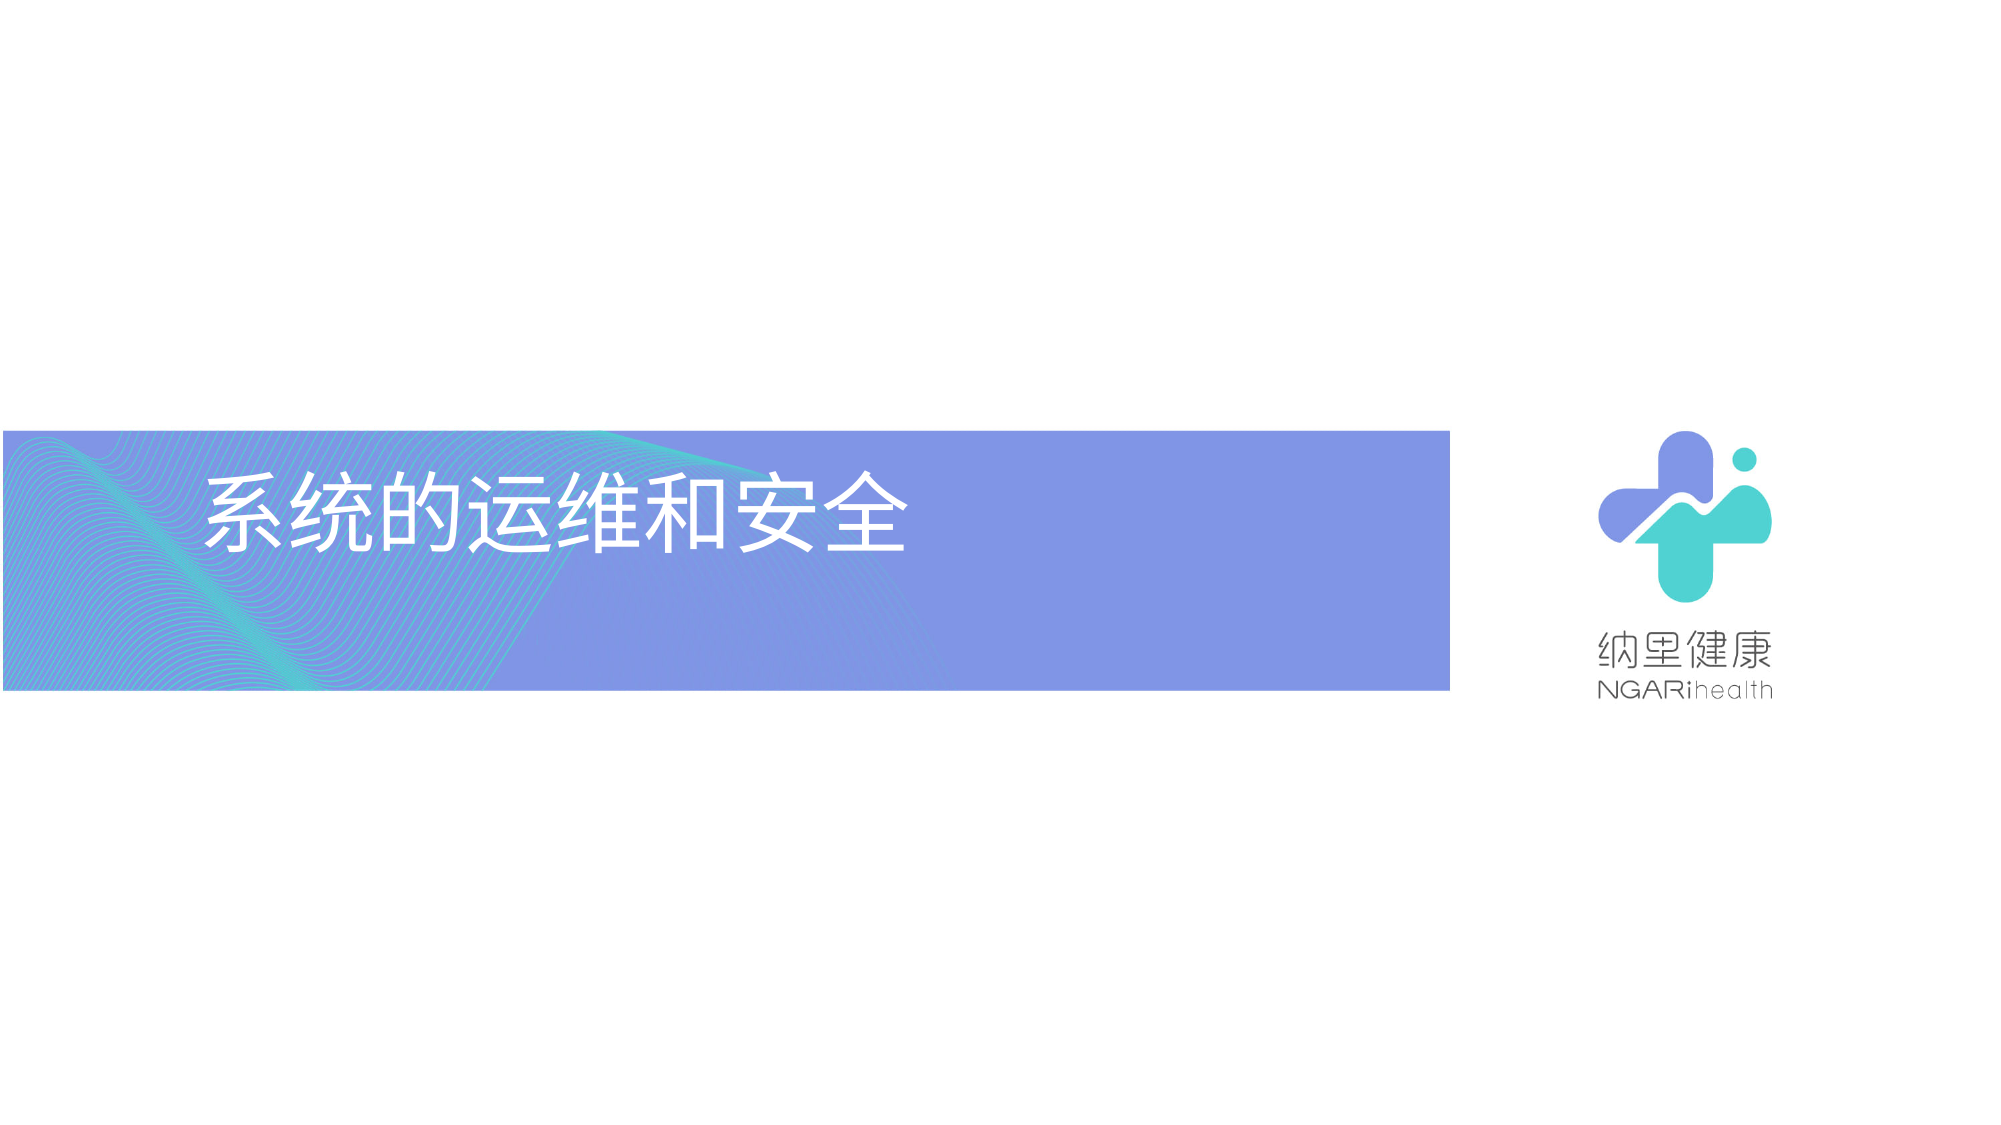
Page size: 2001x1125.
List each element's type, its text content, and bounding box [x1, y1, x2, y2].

picture [0, 0, 2001, 1125]
text_box 系统的运维和安全 [184, 450, 926, 572]
